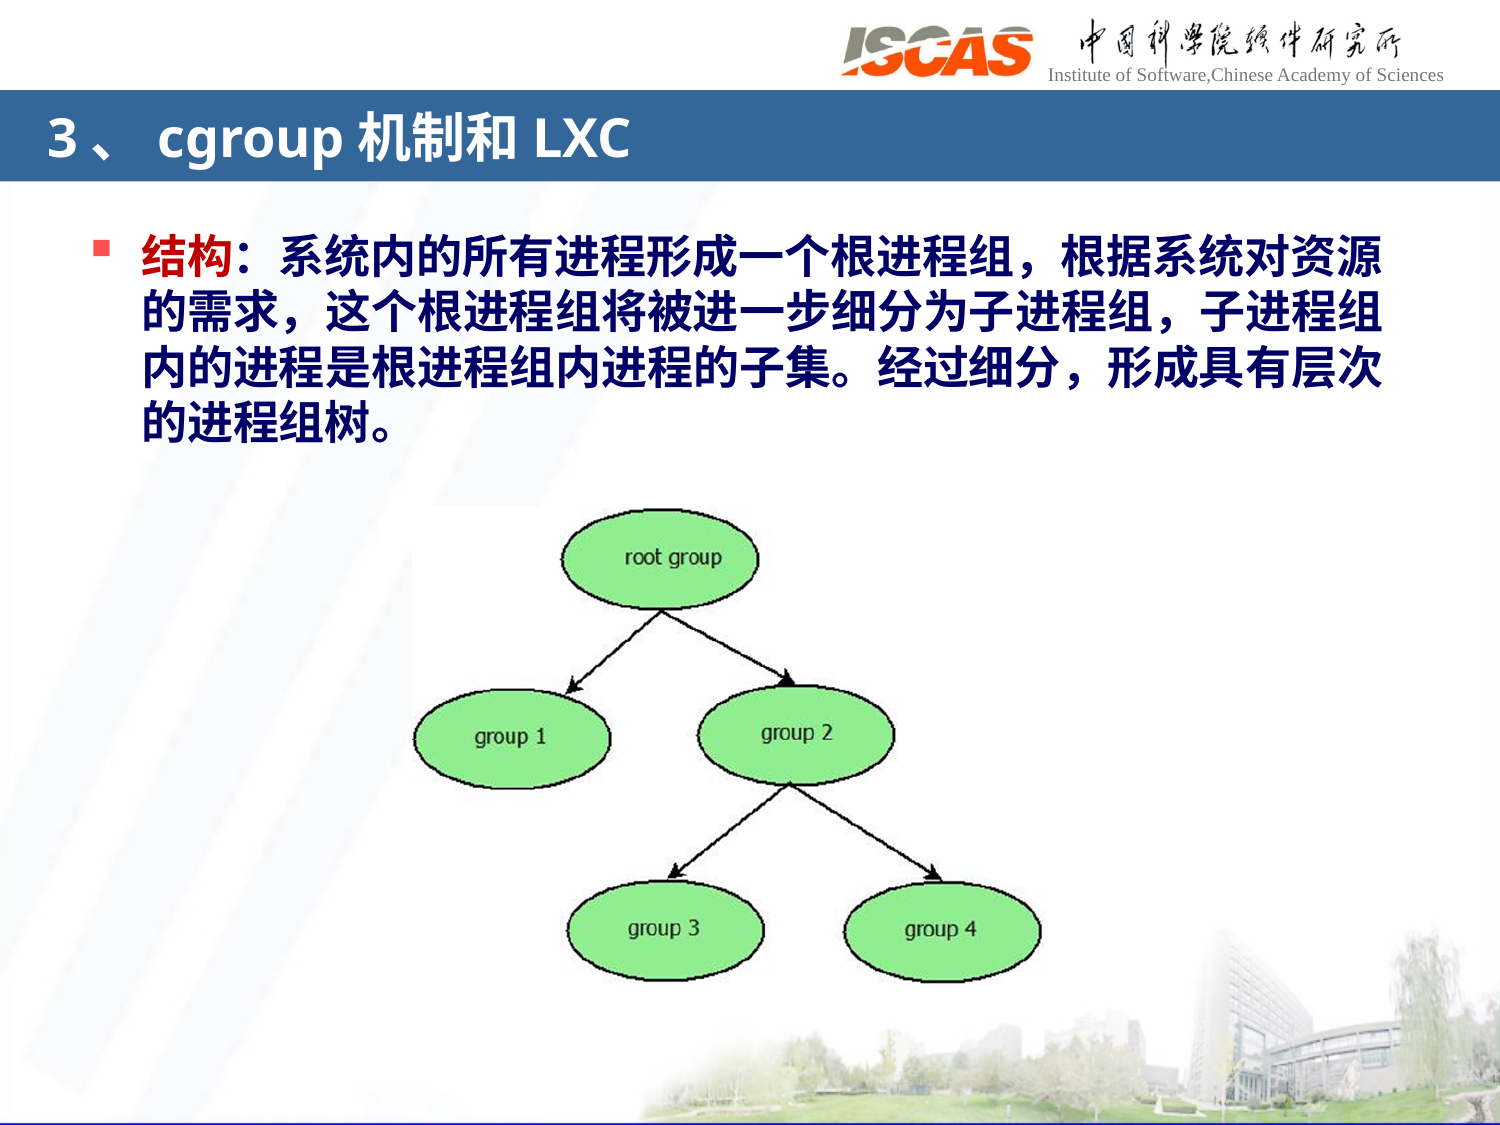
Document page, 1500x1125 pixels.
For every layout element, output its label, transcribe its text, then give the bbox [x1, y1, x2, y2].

picture [837, 18, 1045, 87]
picture [0, 182, 1500, 1125]
title 3、cgroup机制和LXC [0, 89, 1500, 182]
picture [1077, 15, 1402, 71]
list 结构：系统内的所有进程形成一个根进程组，根据系统对资源的需求，这个根进程组将被进一步细分为子进程组，子进程组内的进程是根进程组内进程的子集。经过细分，形成具有层次的进程组树。 [73, 219, 1427, 1024]
